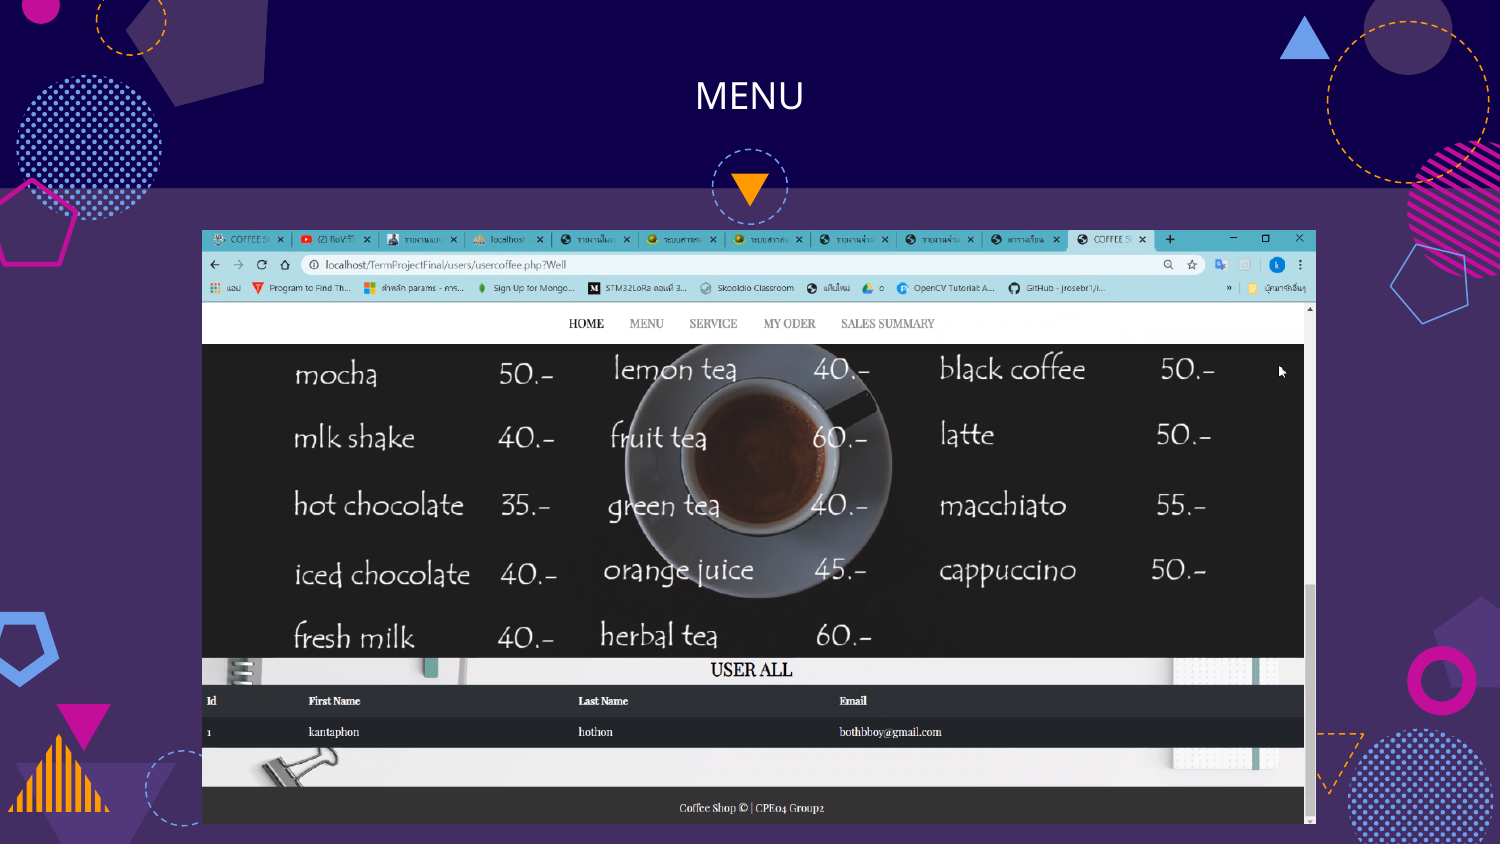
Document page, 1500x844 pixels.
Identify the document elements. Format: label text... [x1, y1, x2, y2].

picture [201, 230, 1317, 824]
title MENU [335, 0, 1165, 189]
